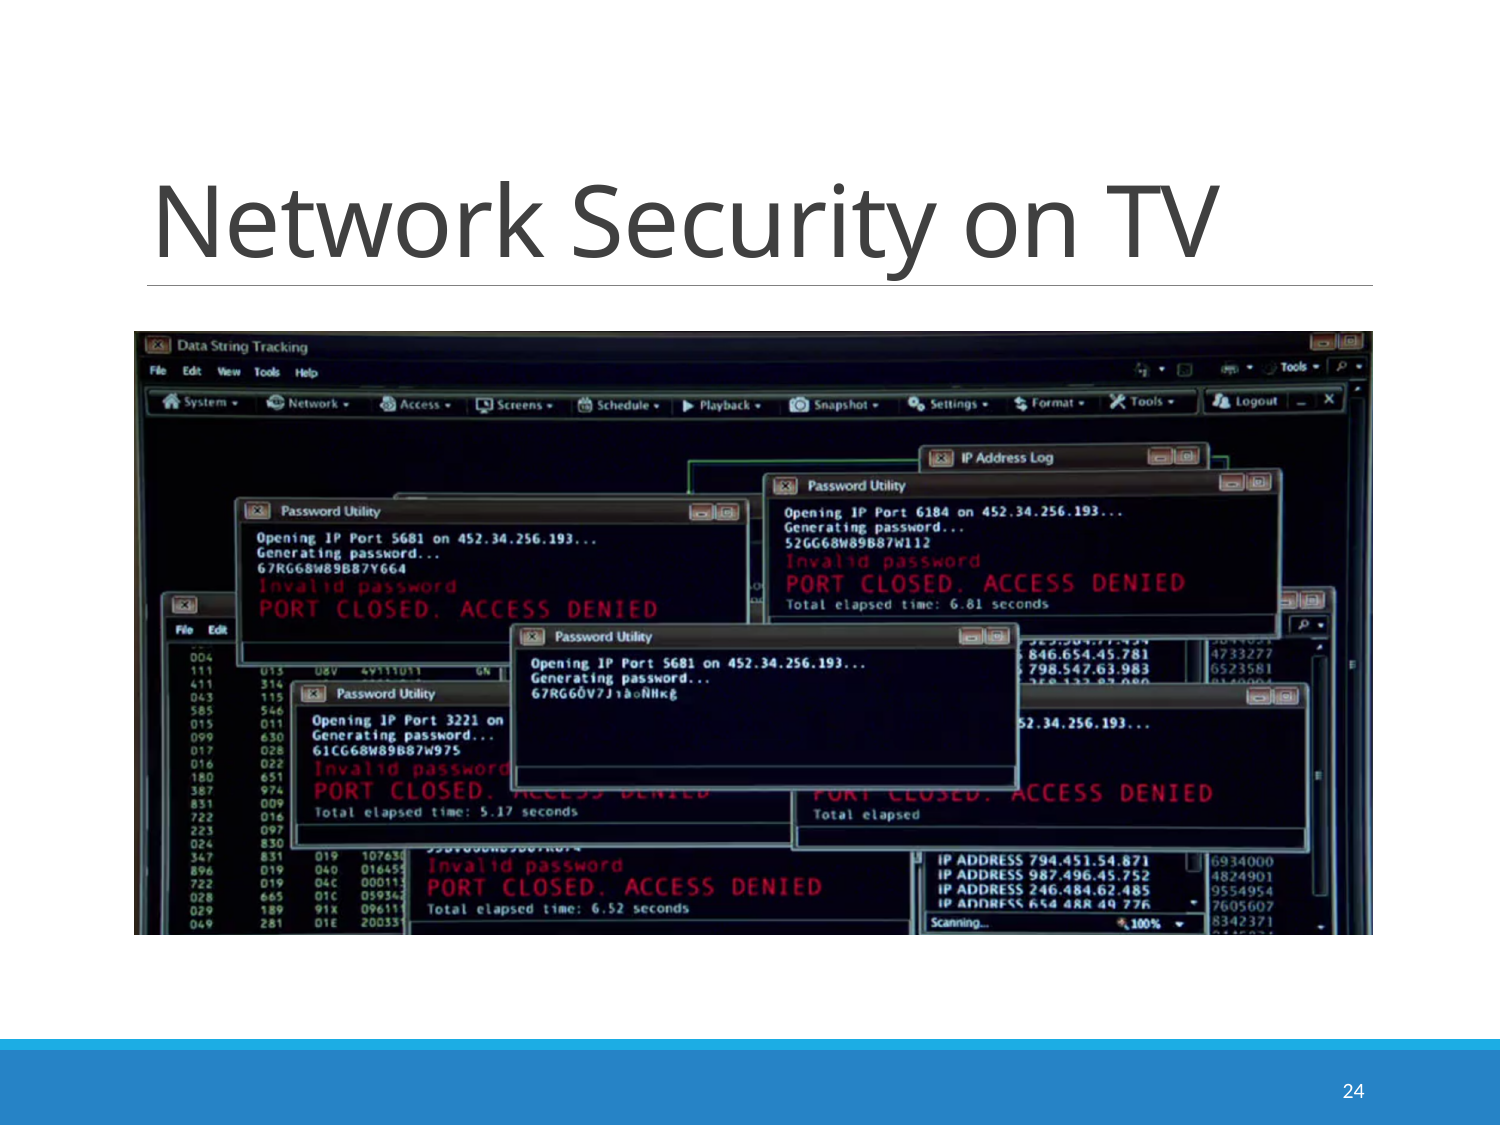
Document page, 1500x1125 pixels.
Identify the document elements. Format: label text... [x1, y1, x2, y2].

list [134, 330, 1373, 935]
title Network Security on TV [135, 47, 1373, 285]
slide_number 24 [1218, 1059, 1380, 1120]
